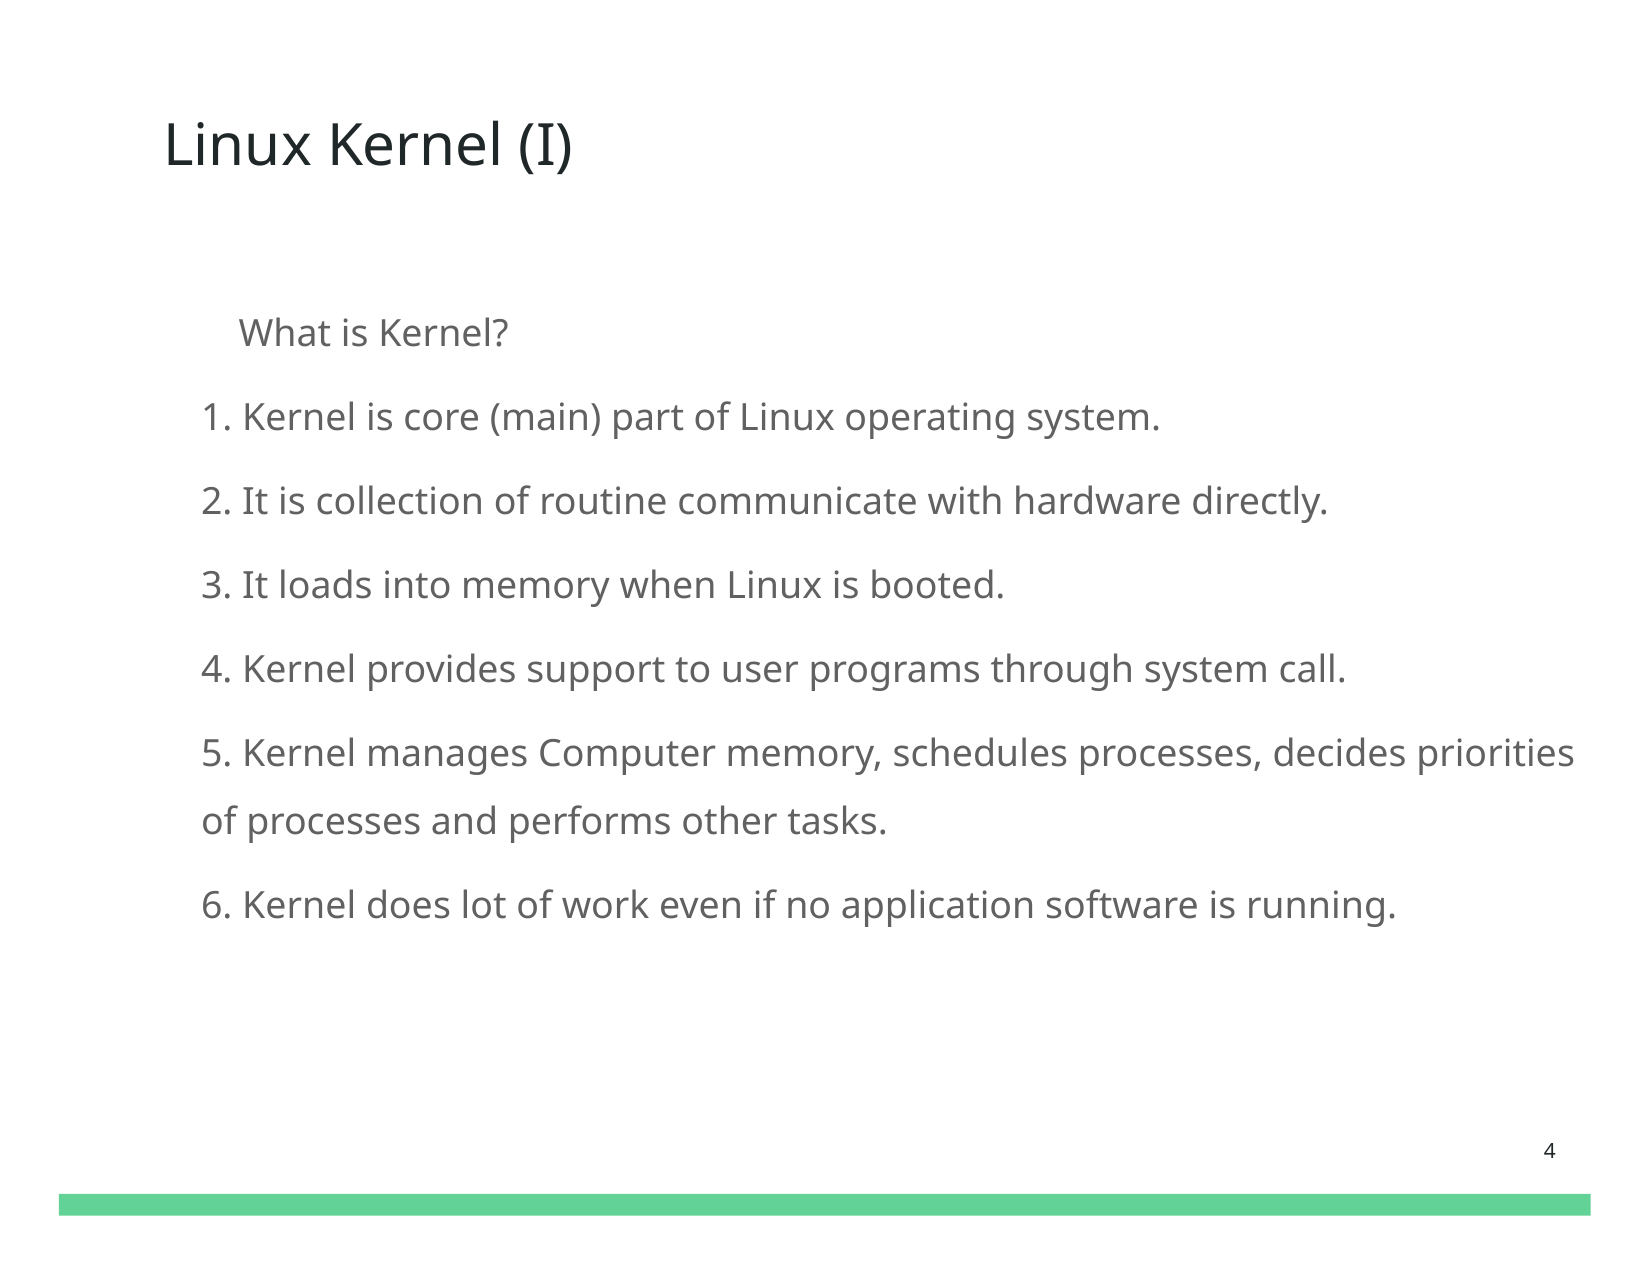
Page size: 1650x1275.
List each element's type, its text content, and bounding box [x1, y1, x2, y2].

slide_number 4 [1478, 1107, 1571, 1197]
title Linux Kernel (I) [163, 92, 1591, 220]
list What is Kernel? 1. Kernel is core (main) part of Linux operating system. 2. It is collection of routine communicate with hardware directly. 3. It loads into memory when Linux is booted. 4. Kernel provides support to user programs through system call. 5. Kernel manages Computer memory, schedules processes, decides priorities of processes and performs other tasks. 6. Kernel does lot of work even if no application software is running. [163, 220, 1591, 990]
